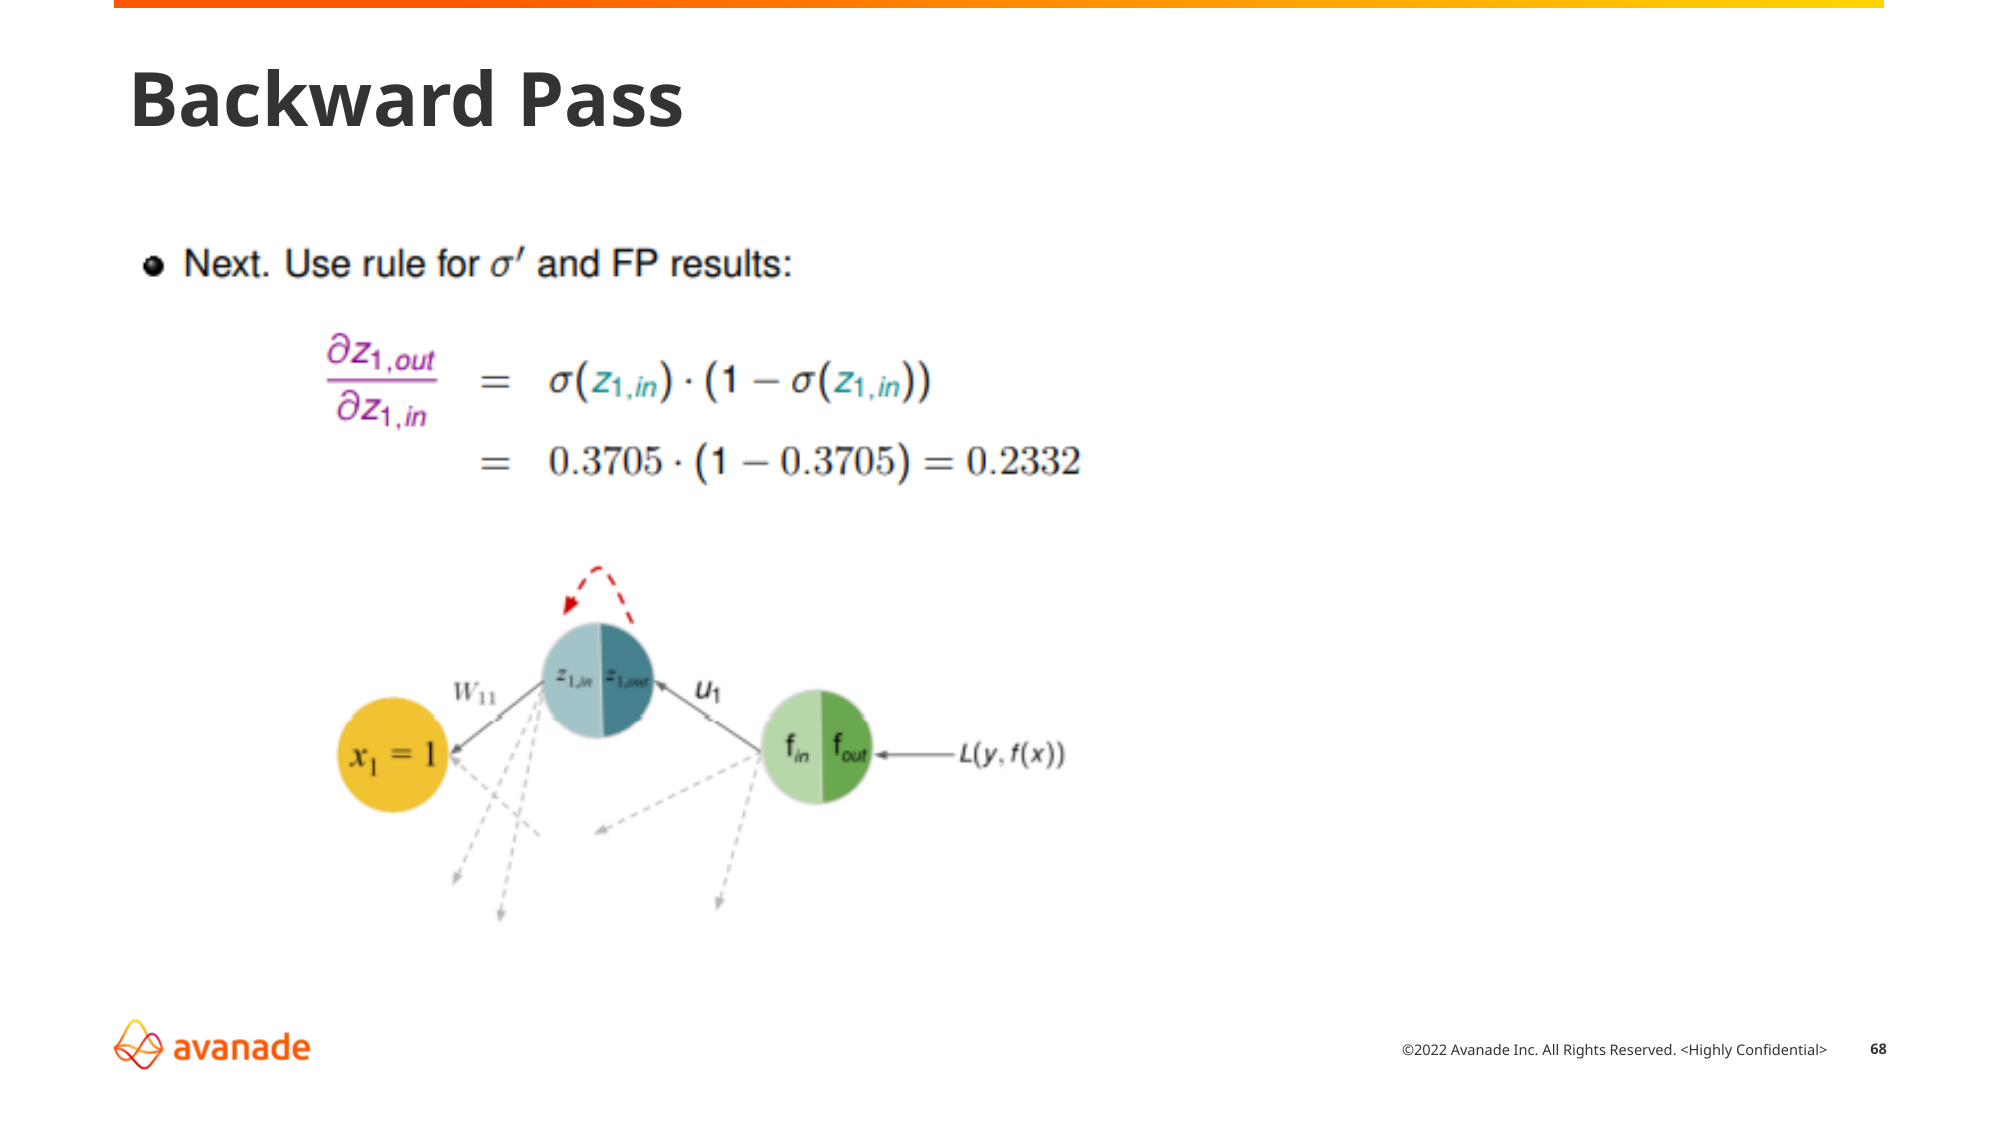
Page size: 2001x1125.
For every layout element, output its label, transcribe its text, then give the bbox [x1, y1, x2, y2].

picture [93, 999, 339, 1090]
title Backward Pass [113, 54, 1883, 219]
picture [119, 218, 1127, 974]
